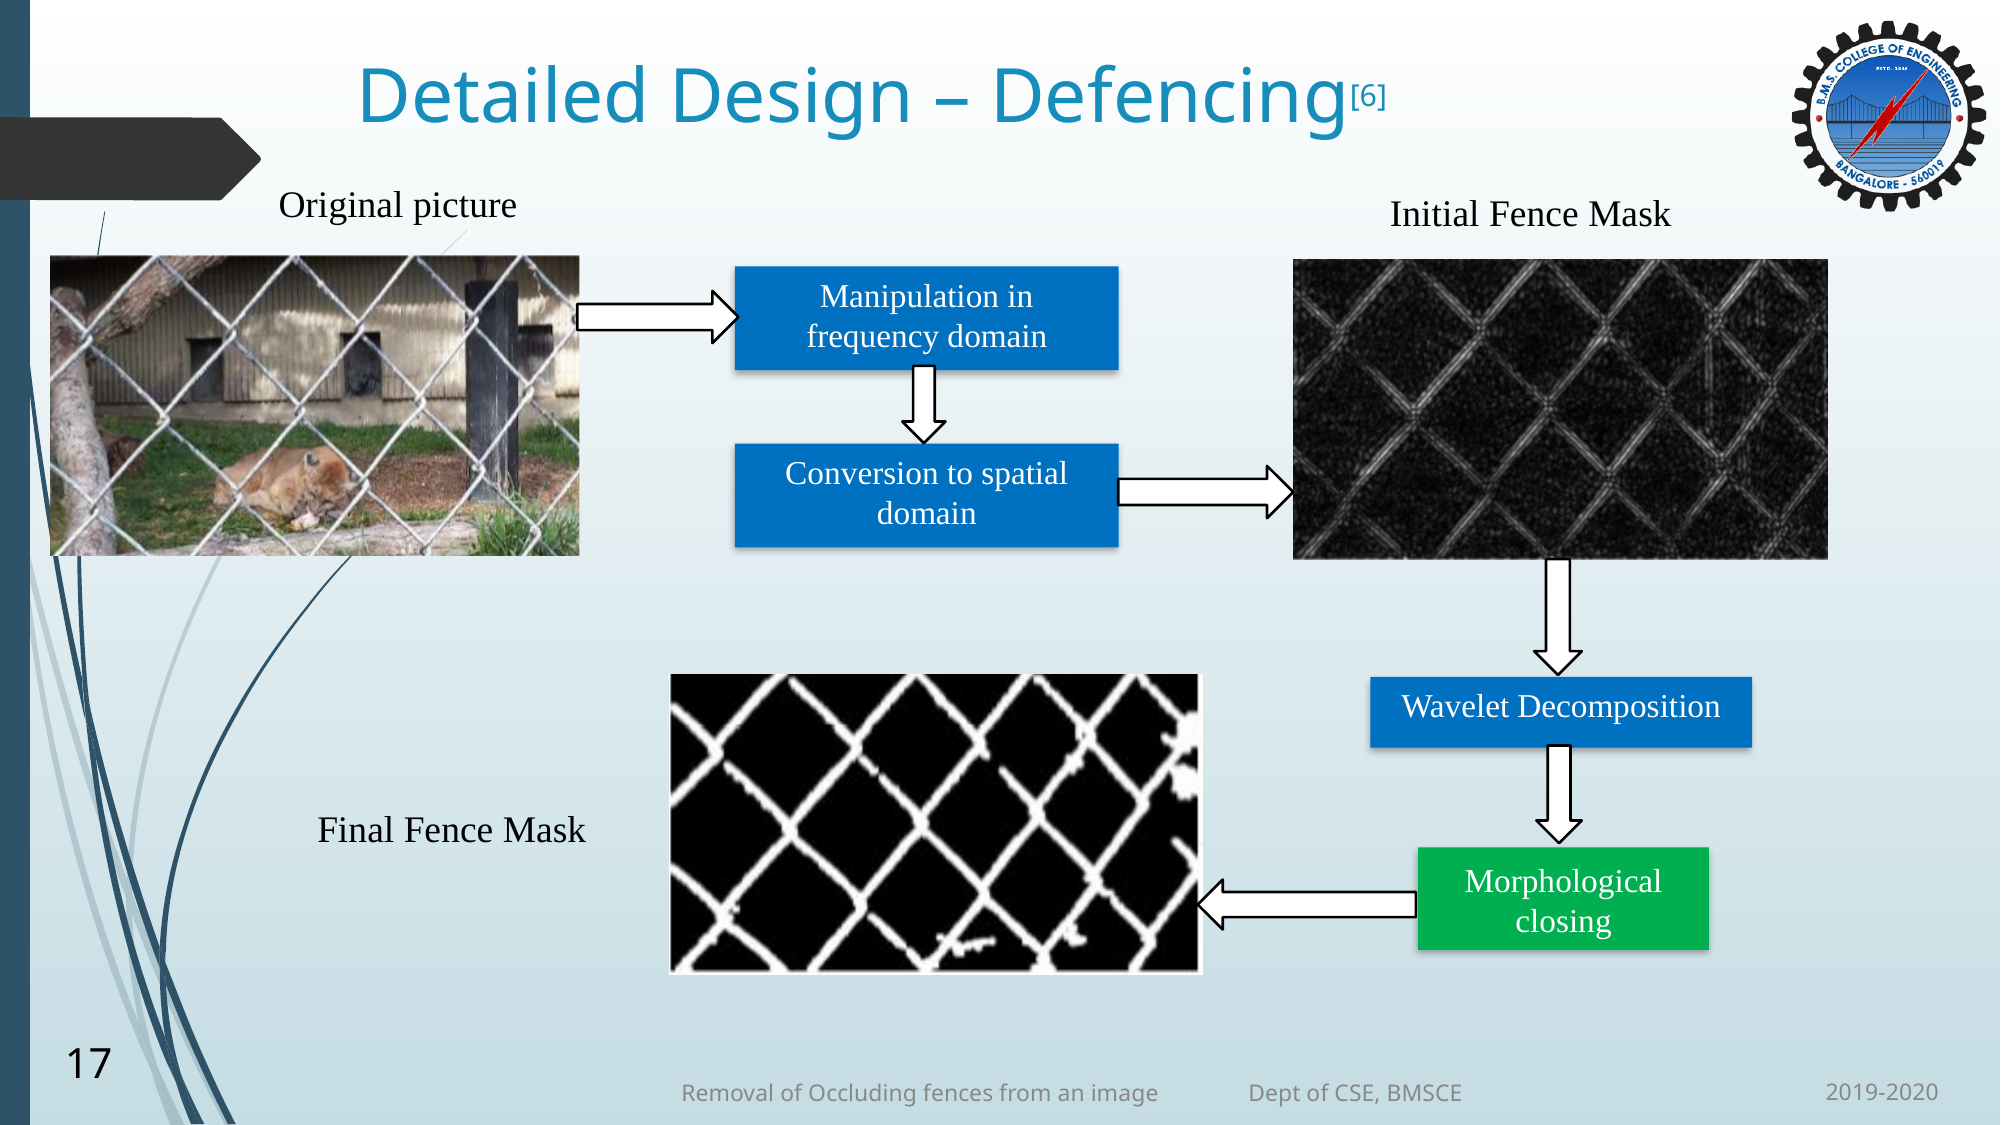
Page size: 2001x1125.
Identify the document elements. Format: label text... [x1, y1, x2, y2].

picture [1292, 259, 1828, 561]
text_box [584, 290, 739, 344]
footer Removal of Occluding fences from an image Dept of CSE, BMSCE [666, 1062, 1742, 1123]
text_box Detailed Design – Defencing[6] [341, 50, 1676, 166]
picture [669, 674, 1203, 975]
text_box [1536, 745, 1582, 844]
text_box [902, 365, 946, 444]
text_box Wavelet Decomposition [1370, 676, 1753, 748]
text_box [1118, 465, 1287, 519]
text_box Initial Fence Mask [1374, 181, 1709, 242]
text_box [1534, 569, 1582, 676]
picture [49, 255, 580, 556]
text_box Final Fence Mask [302, 797, 637, 858]
picture [1785, 19, 1989, 216]
text_box Original picture [263, 172, 548, 233]
text_box Manipulation in frequency domain [734, 266, 1119, 371]
text_box ‹#› [0, 1035, 128, 1096]
slide_number 2019-2020 [1766, 1061, 1955, 1123]
text_box Morphological closing [1418, 847, 1709, 950]
text_box Conversion to spatial domain [734, 443, 1119, 548]
text_box [1208, 879, 1416, 930]
